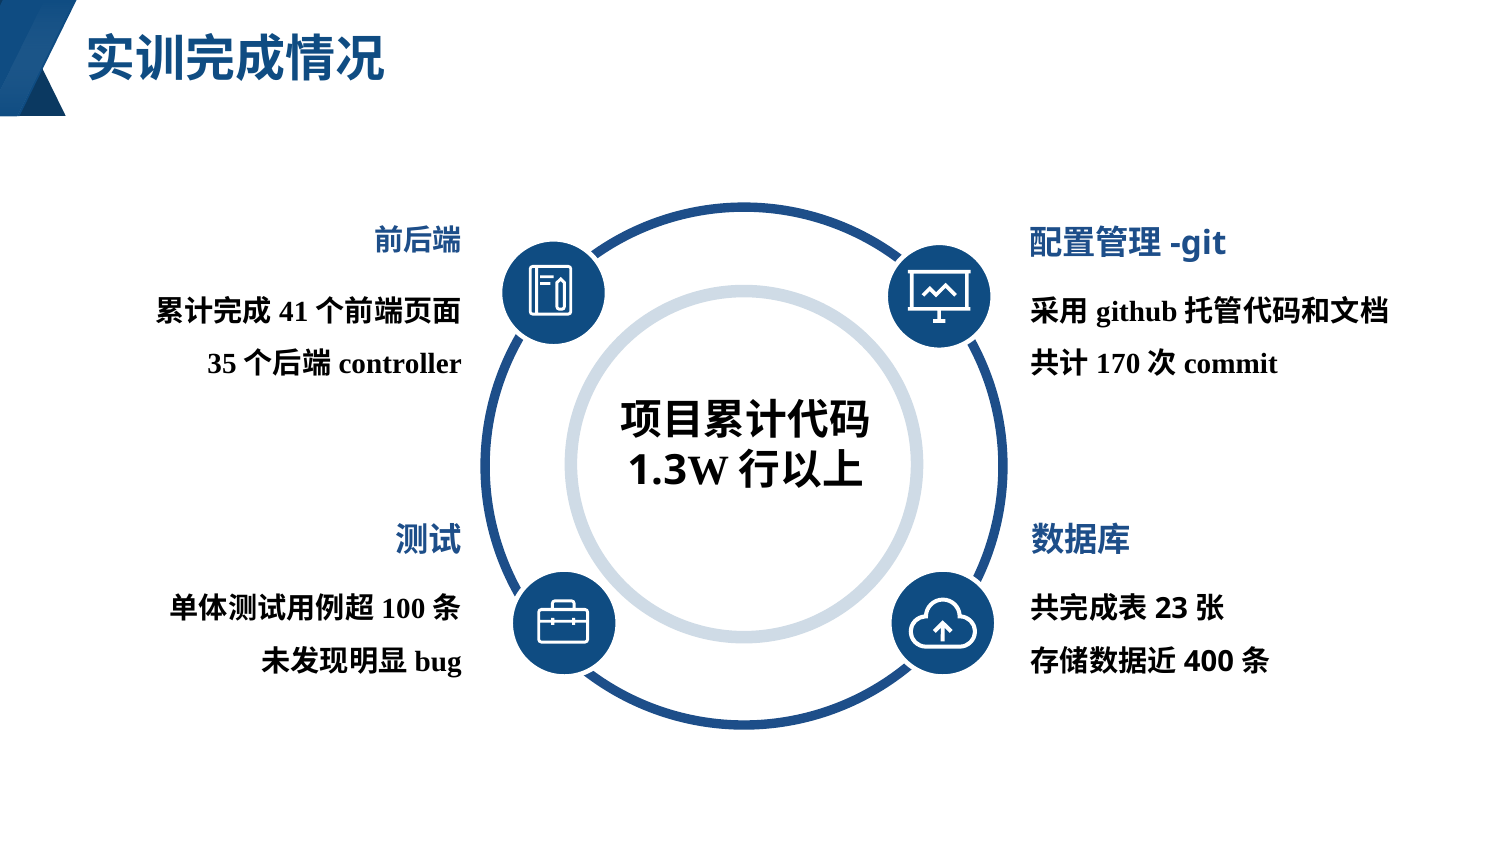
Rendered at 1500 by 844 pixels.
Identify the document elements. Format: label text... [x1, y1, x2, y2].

text_box 单体测试用例超100条 未发现明显bug [62, 564, 477, 737]
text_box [907, 269, 971, 323]
text_box 共完成表23张 存储数据近400条 [1016, 564, 1431, 685]
text_box [509, 568, 619, 678]
text_box 配置管理-git [1014, 213, 1242, 269]
text_box 测试 [380, 511, 477, 566]
text_box 采用github托管代码和文档 共计170次commit [1016, 267, 1431, 388]
text_box [888, 568, 998, 678]
text_box 前后端 [359, 213, 477, 264]
text_box [498, 238, 609, 348]
text_box 实训完成情况 [70, 18, 401, 94]
text_box [537, 599, 590, 644]
text_box 累计完成41个前端页面 35个后端controller [62, 267, 477, 388]
text_box [569, 289, 919, 639]
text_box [908, 597, 977, 649]
text_box 数据库 [1016, 511, 1146, 566]
text_box [484, 206, 1004, 727]
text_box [528, 264, 573, 316]
text_box 项目累计代码 1.3W行以上 [602, 385, 890, 512]
text_box [884, 241, 994, 351]
